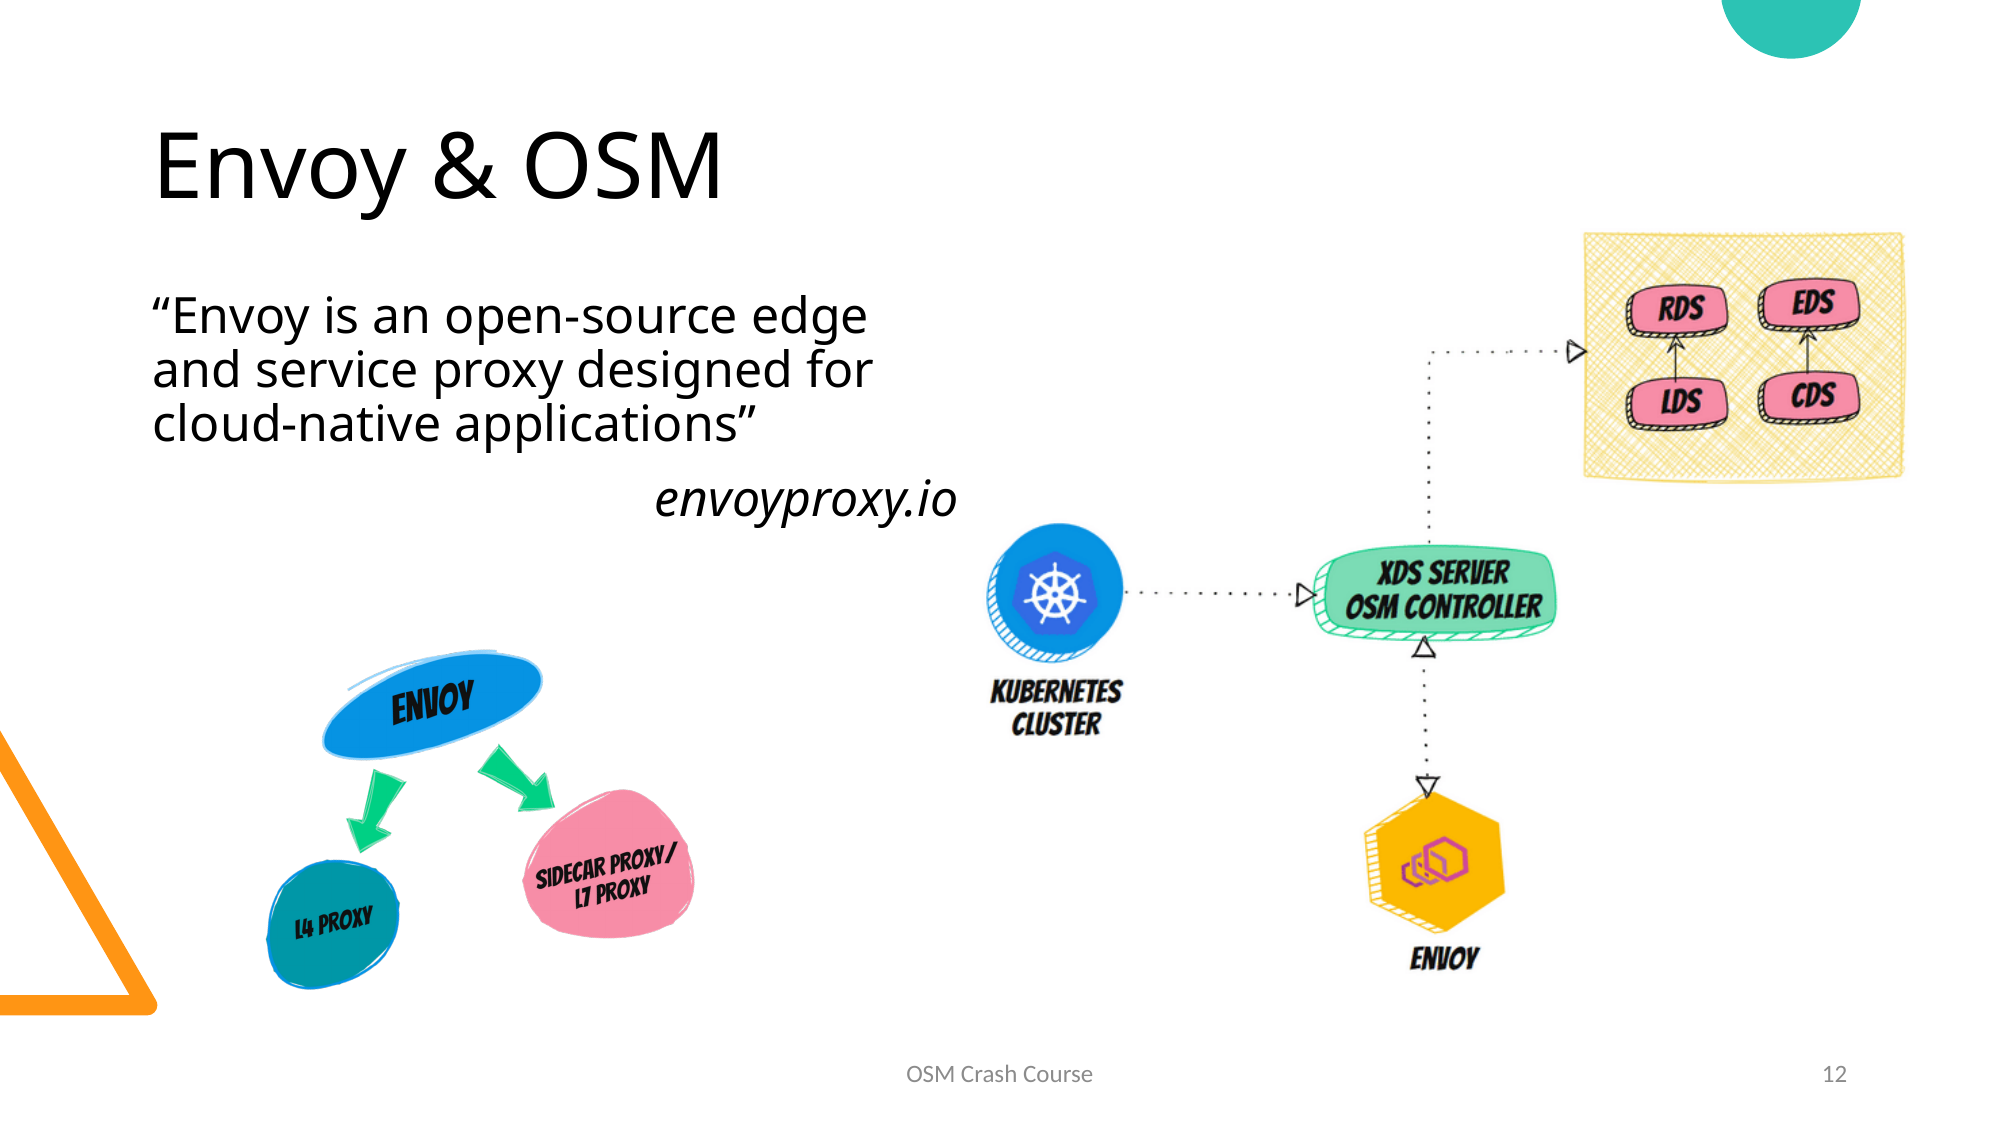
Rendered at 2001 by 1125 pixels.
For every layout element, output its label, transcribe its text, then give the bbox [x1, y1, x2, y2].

picture [196, 557, 714, 1019]
picture [973, 219, 1916, 990]
footer OSM Crash Course [662, 1042, 1338, 1103]
text_box “Envoy is an open-source edge and service proxy designed for cloud-native applications” envoyproxy.io [137, 283, 974, 998]
title Envoy & OSM [137, 59, 1863, 278]
slide_number 12 [1412, 1042, 1863, 1103]
